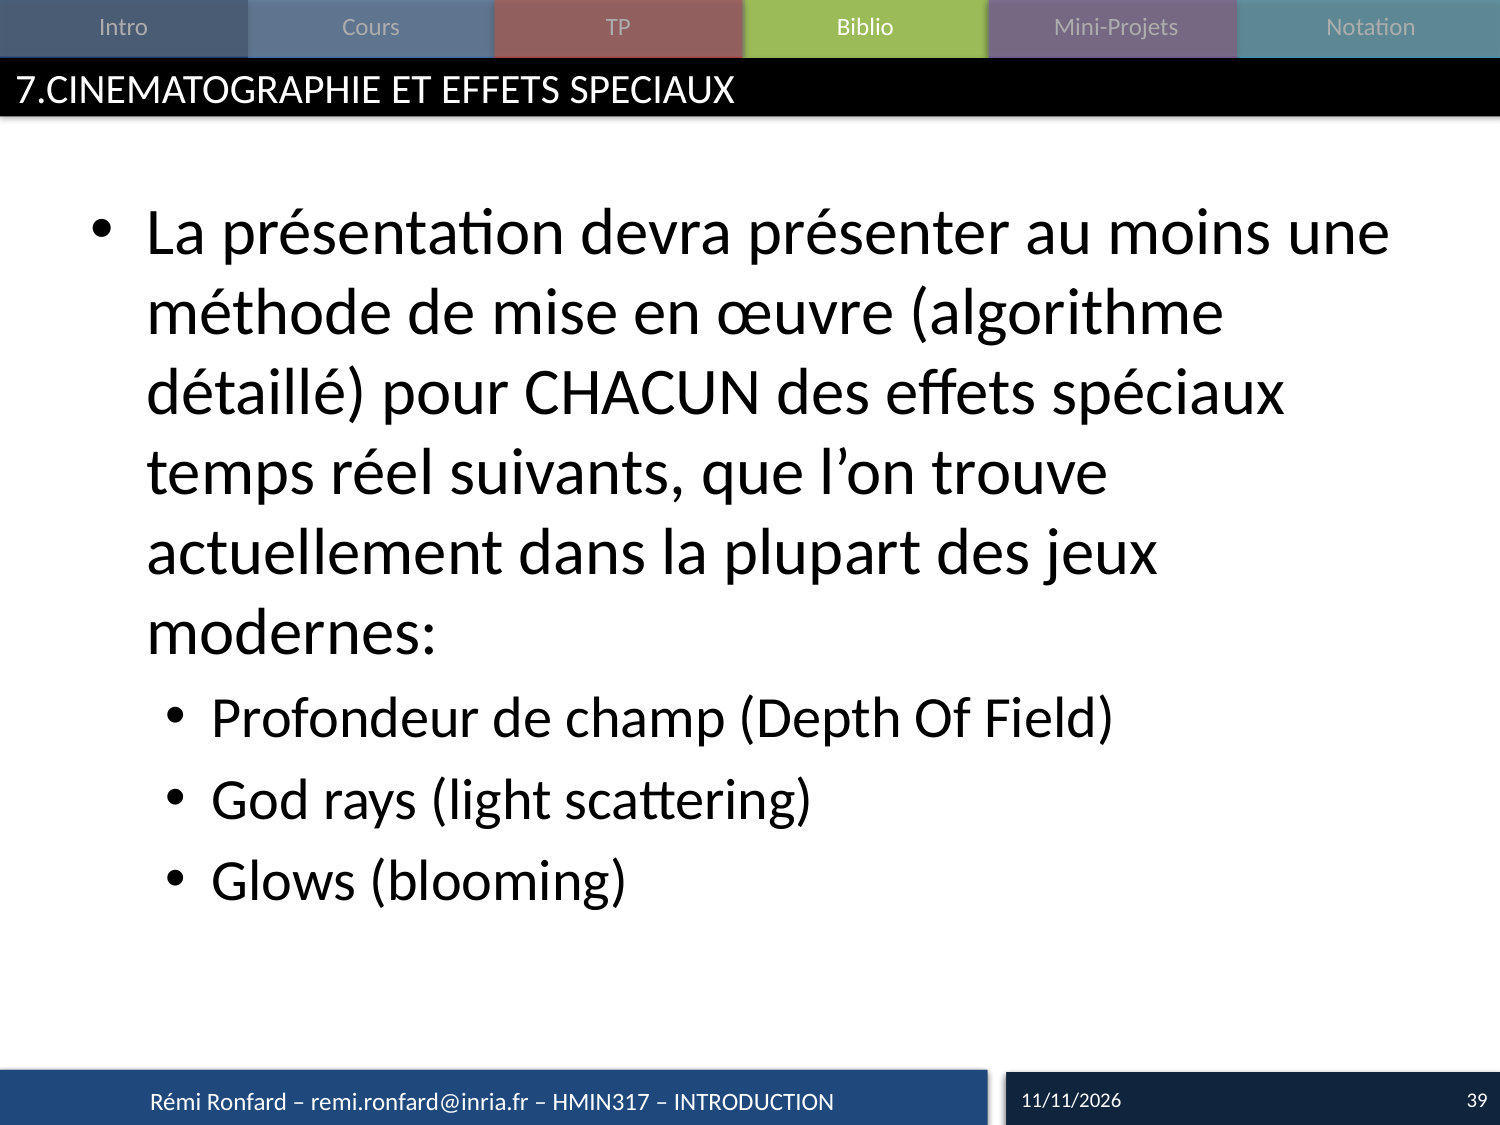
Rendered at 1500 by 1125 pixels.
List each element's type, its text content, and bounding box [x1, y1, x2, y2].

slide_number 39 [1153, 1071, 1500, 1125]
footer Rémi Ronfard – remi.ronfard@inria.fr – HMIN317 – INTRODUCTION [0, 1072, 988, 1125]
list La présentation devra présenter au moins une méthode de mise en œuvre (algorithme détaillé) pour CHACUN des effets spéciaux temps réel suivants, que l’on trouve actuellement dans la plupart des jeux modernes: Profondeur de champ (Depth Of Field) God rays (light scattering) Glows (blooming) [75, 179, 1425, 1005]
title 7.CINEMATOGRAPHIE ET EFFETS SPECIAUX [0, 58, 1500, 117]
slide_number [1006, 1070, 1153, 1125]
